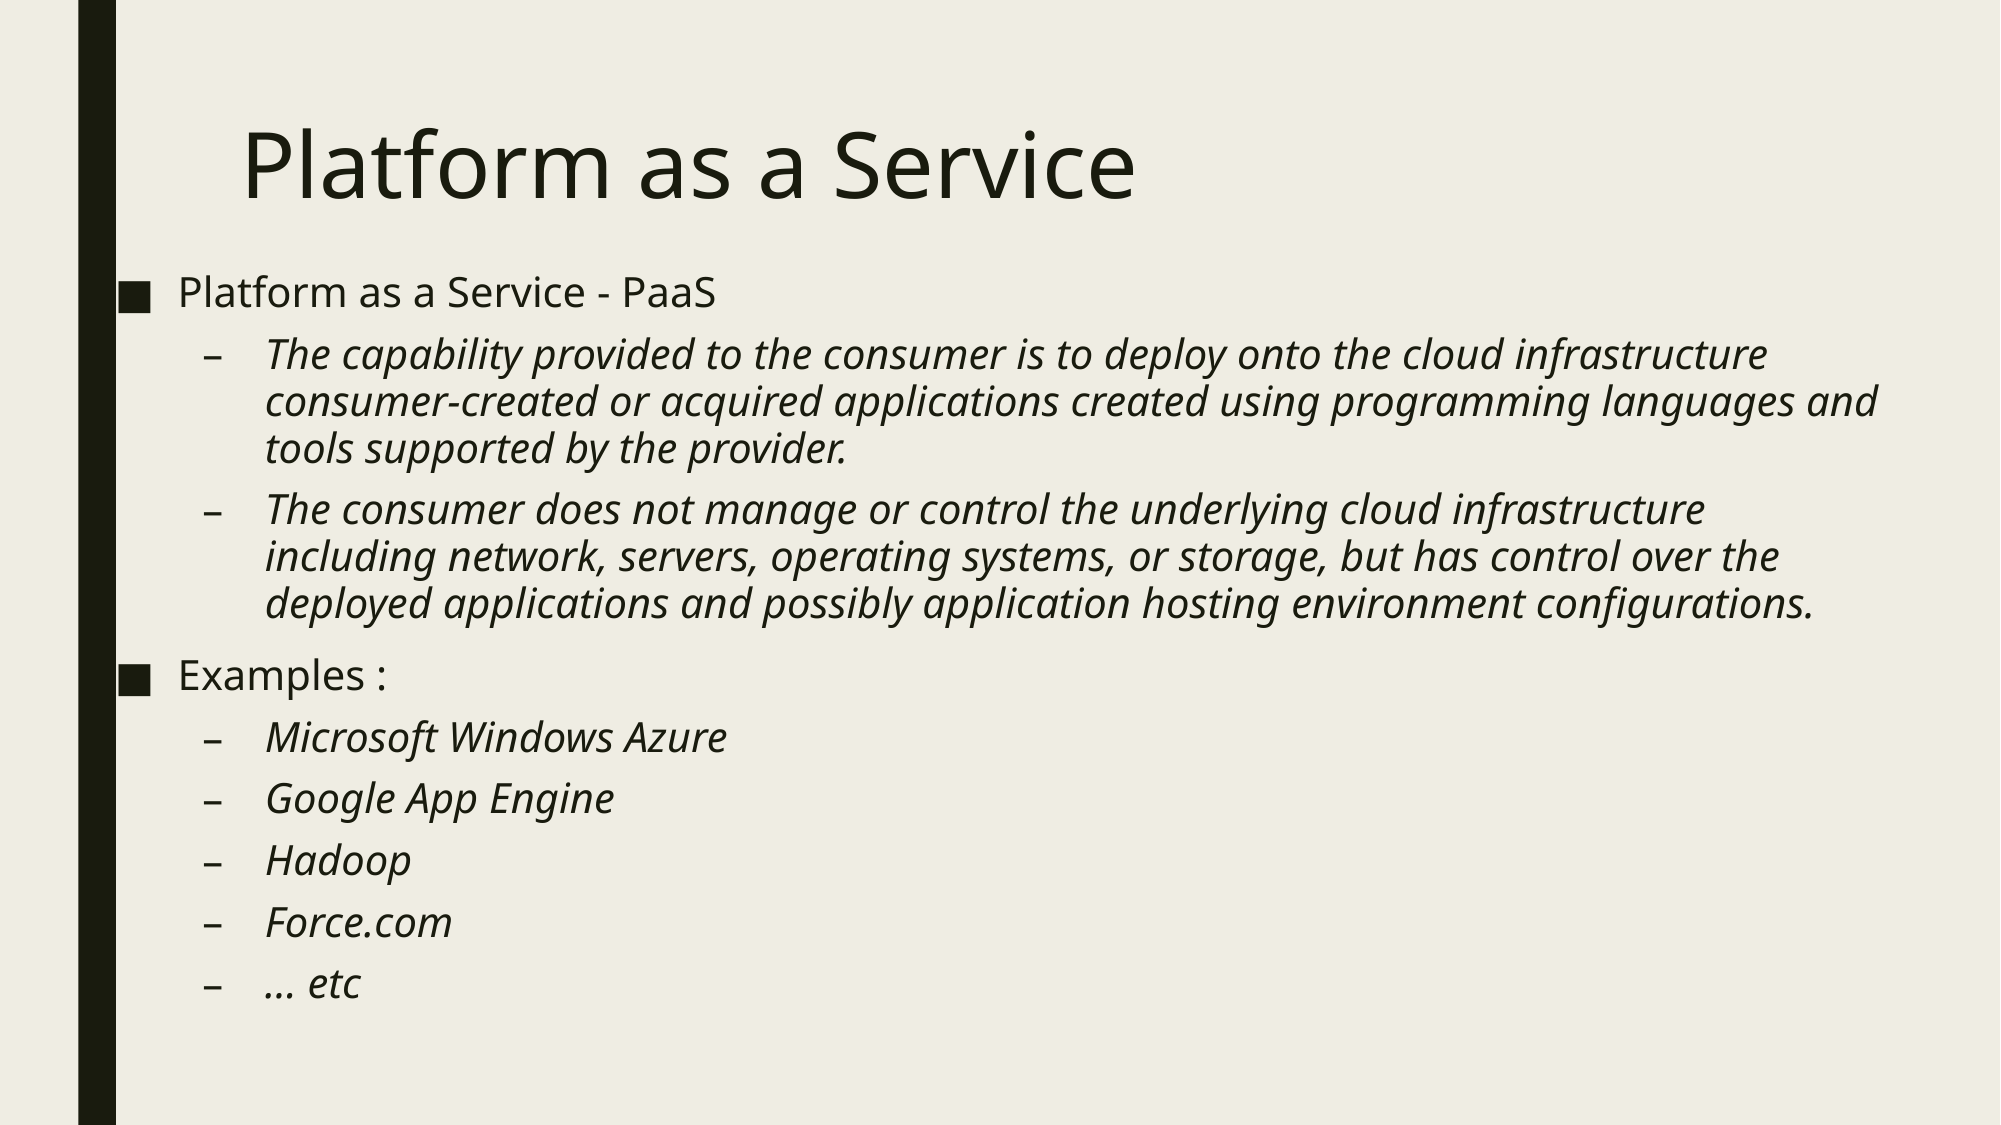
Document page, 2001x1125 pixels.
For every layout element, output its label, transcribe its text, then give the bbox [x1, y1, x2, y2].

title Platform as a Service [225, 112, 1800, 262]
list Platform as a Service - PaaS The capability provided to the consumer is to deploy onto the cloud infrastructure consumer-created or acquired applications created using programming languages and tools supported by the provider. The consumer does not manage or control the underlying cloud infrastructure including network, servers, operating systems, or storage, but has control over the deployed applications and possibly application hosting environment configurations. Examples : Microsoft Windows Azure Google App Engine Hadoop Force.com … etc [99, 262, 1900, 1100]
